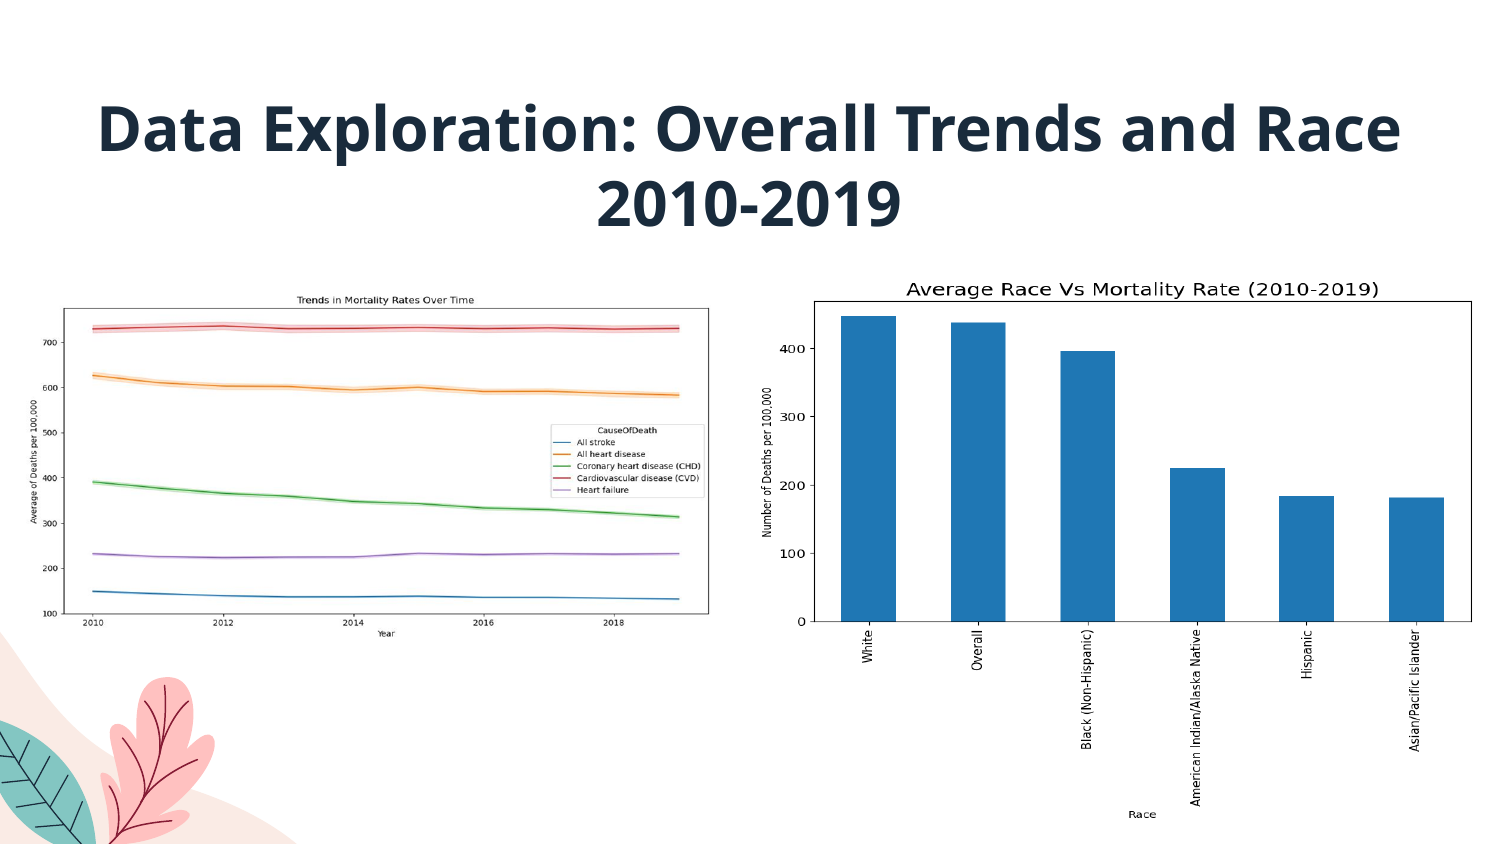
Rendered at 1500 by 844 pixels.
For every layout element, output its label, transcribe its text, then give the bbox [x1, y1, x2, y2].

picture [21, 260, 1479, 820]
title Data Exploration: Overall Trends and Race 2010-2019 [59, 74, 1441, 169]
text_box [0, 469, 432, 844]
